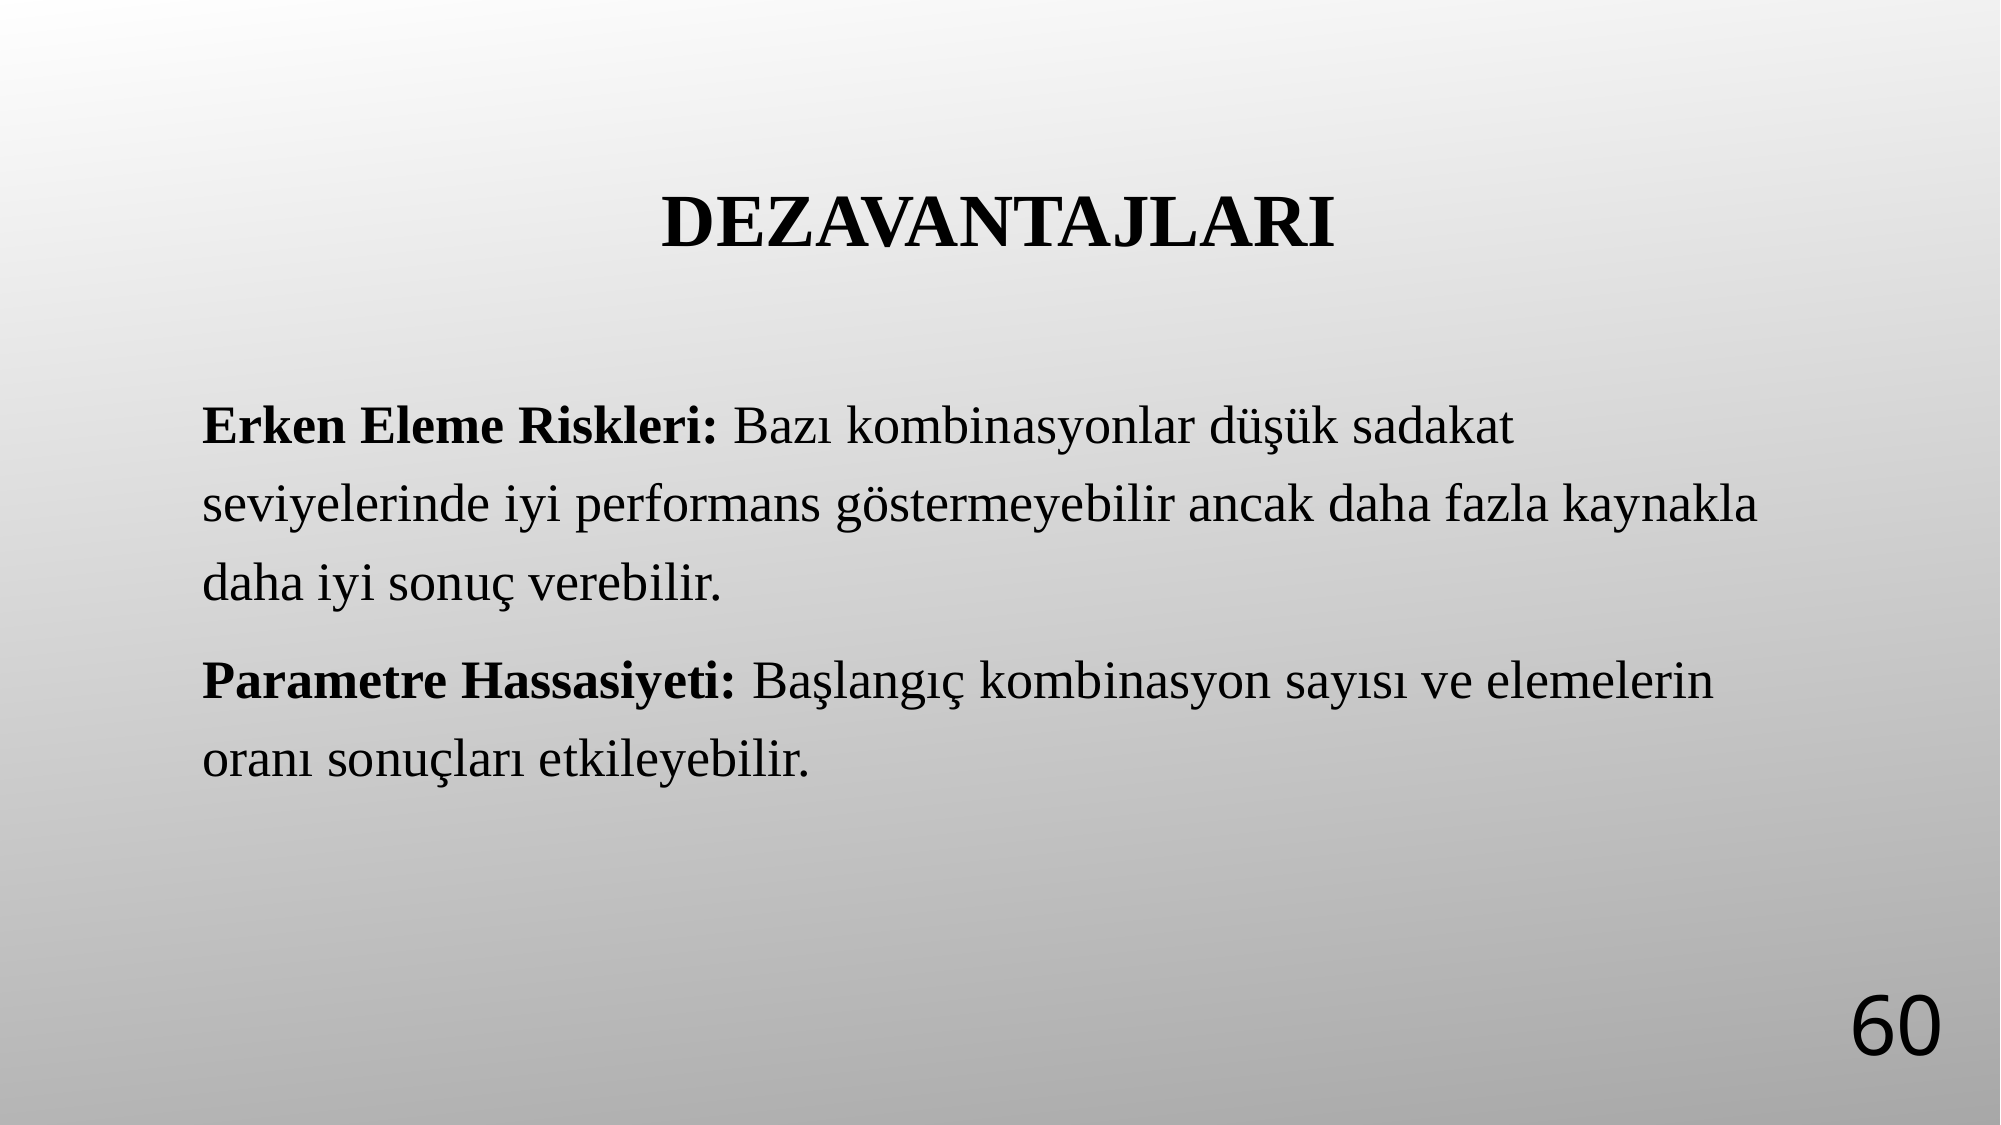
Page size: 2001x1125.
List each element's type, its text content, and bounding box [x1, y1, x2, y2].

list Erken Eleme Riskleri: Bazı kombinasyonlar düşük sadakat seviyelerinde iyi performans göstermeyebilir ancak daha fazla kaynakla daha iyi sonuç verebilir. Parametre Hassasiyeti: Başlangıç kombinasyon sayısı ve elemelerin oranı sonuçları etkileyebilir. [187, 369, 1813, 950]
title Dezavantajları [187, 101, 1813, 344]
slide_number 60 [1738, 965, 1960, 1103]
